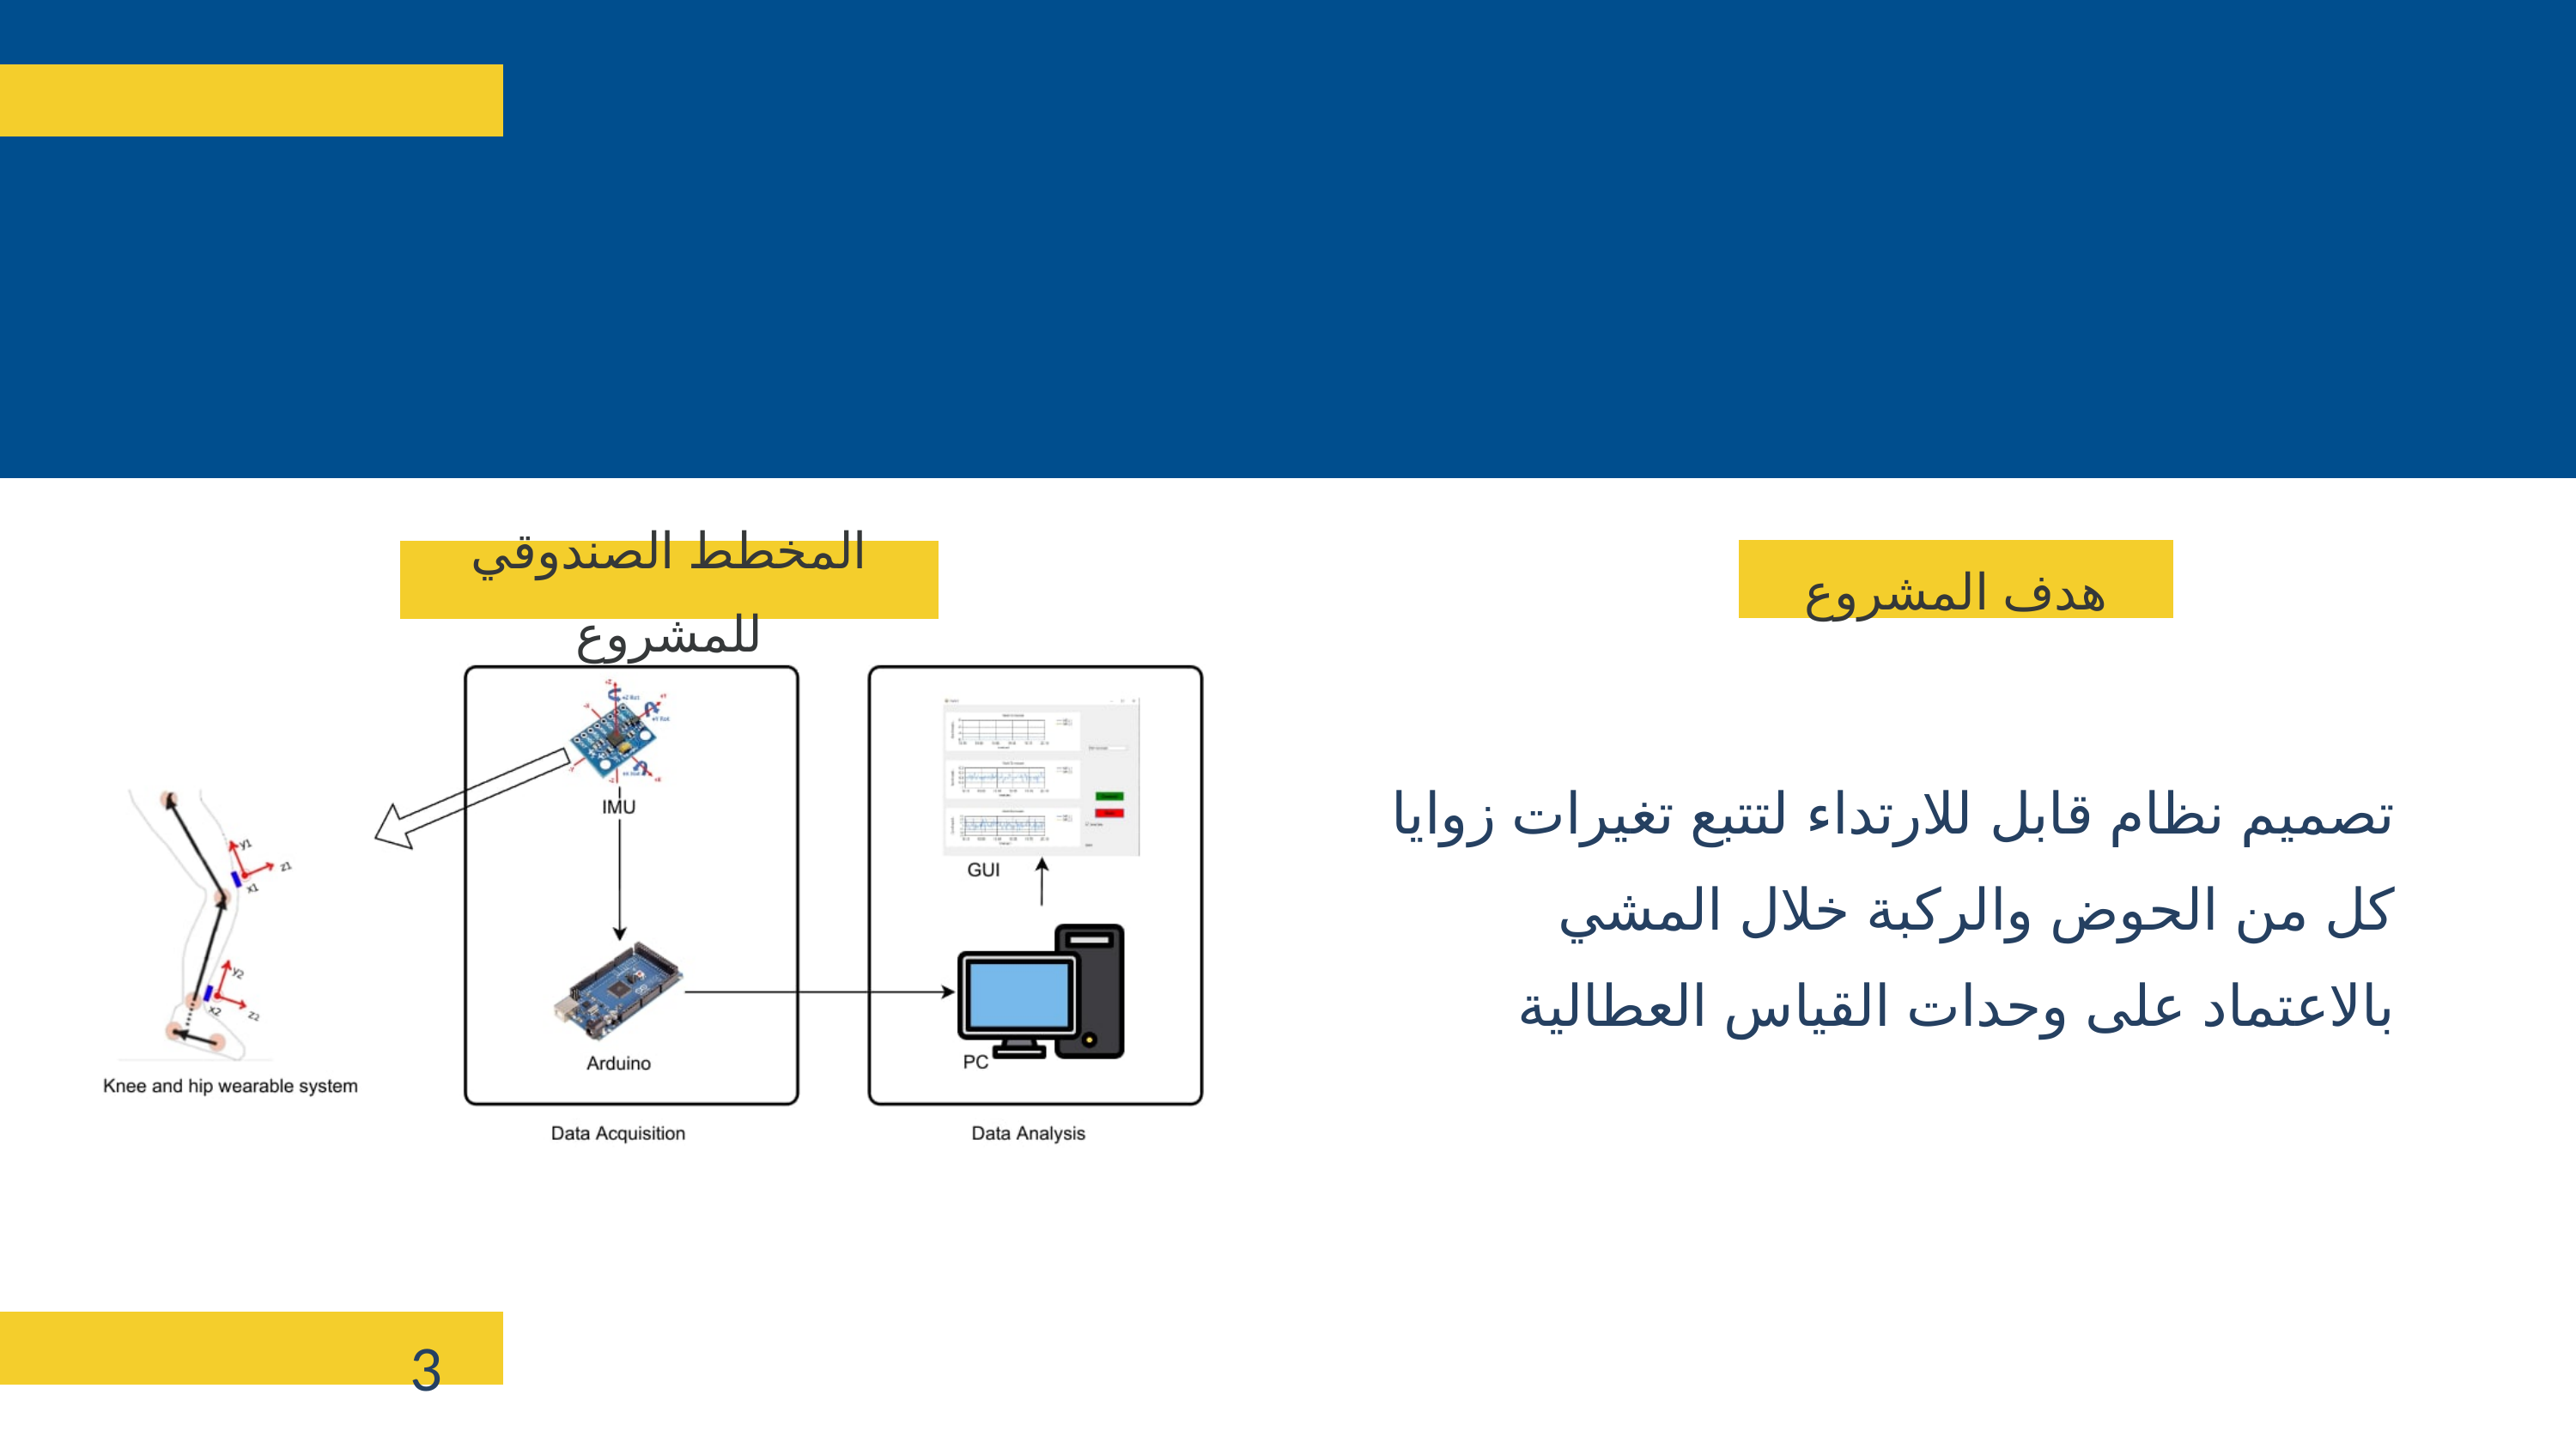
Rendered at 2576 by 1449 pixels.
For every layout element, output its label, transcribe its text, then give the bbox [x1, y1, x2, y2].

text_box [0, 0, 2576, 479]
picture [50, 597, 1289, 1193]
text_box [400, 540, 939, 619]
text_box تصميم نظام قابل للارتداء لتتبع تغيرات زوايا كل من الحوض والركبة خلال المشي بالاعتماد على وحدات القياس العطالية [1384, 749, 2397, 1038]
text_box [1738, 539, 2174, 618]
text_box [0, 38, 504, 500]
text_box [0, 1286, 504, 1449]
